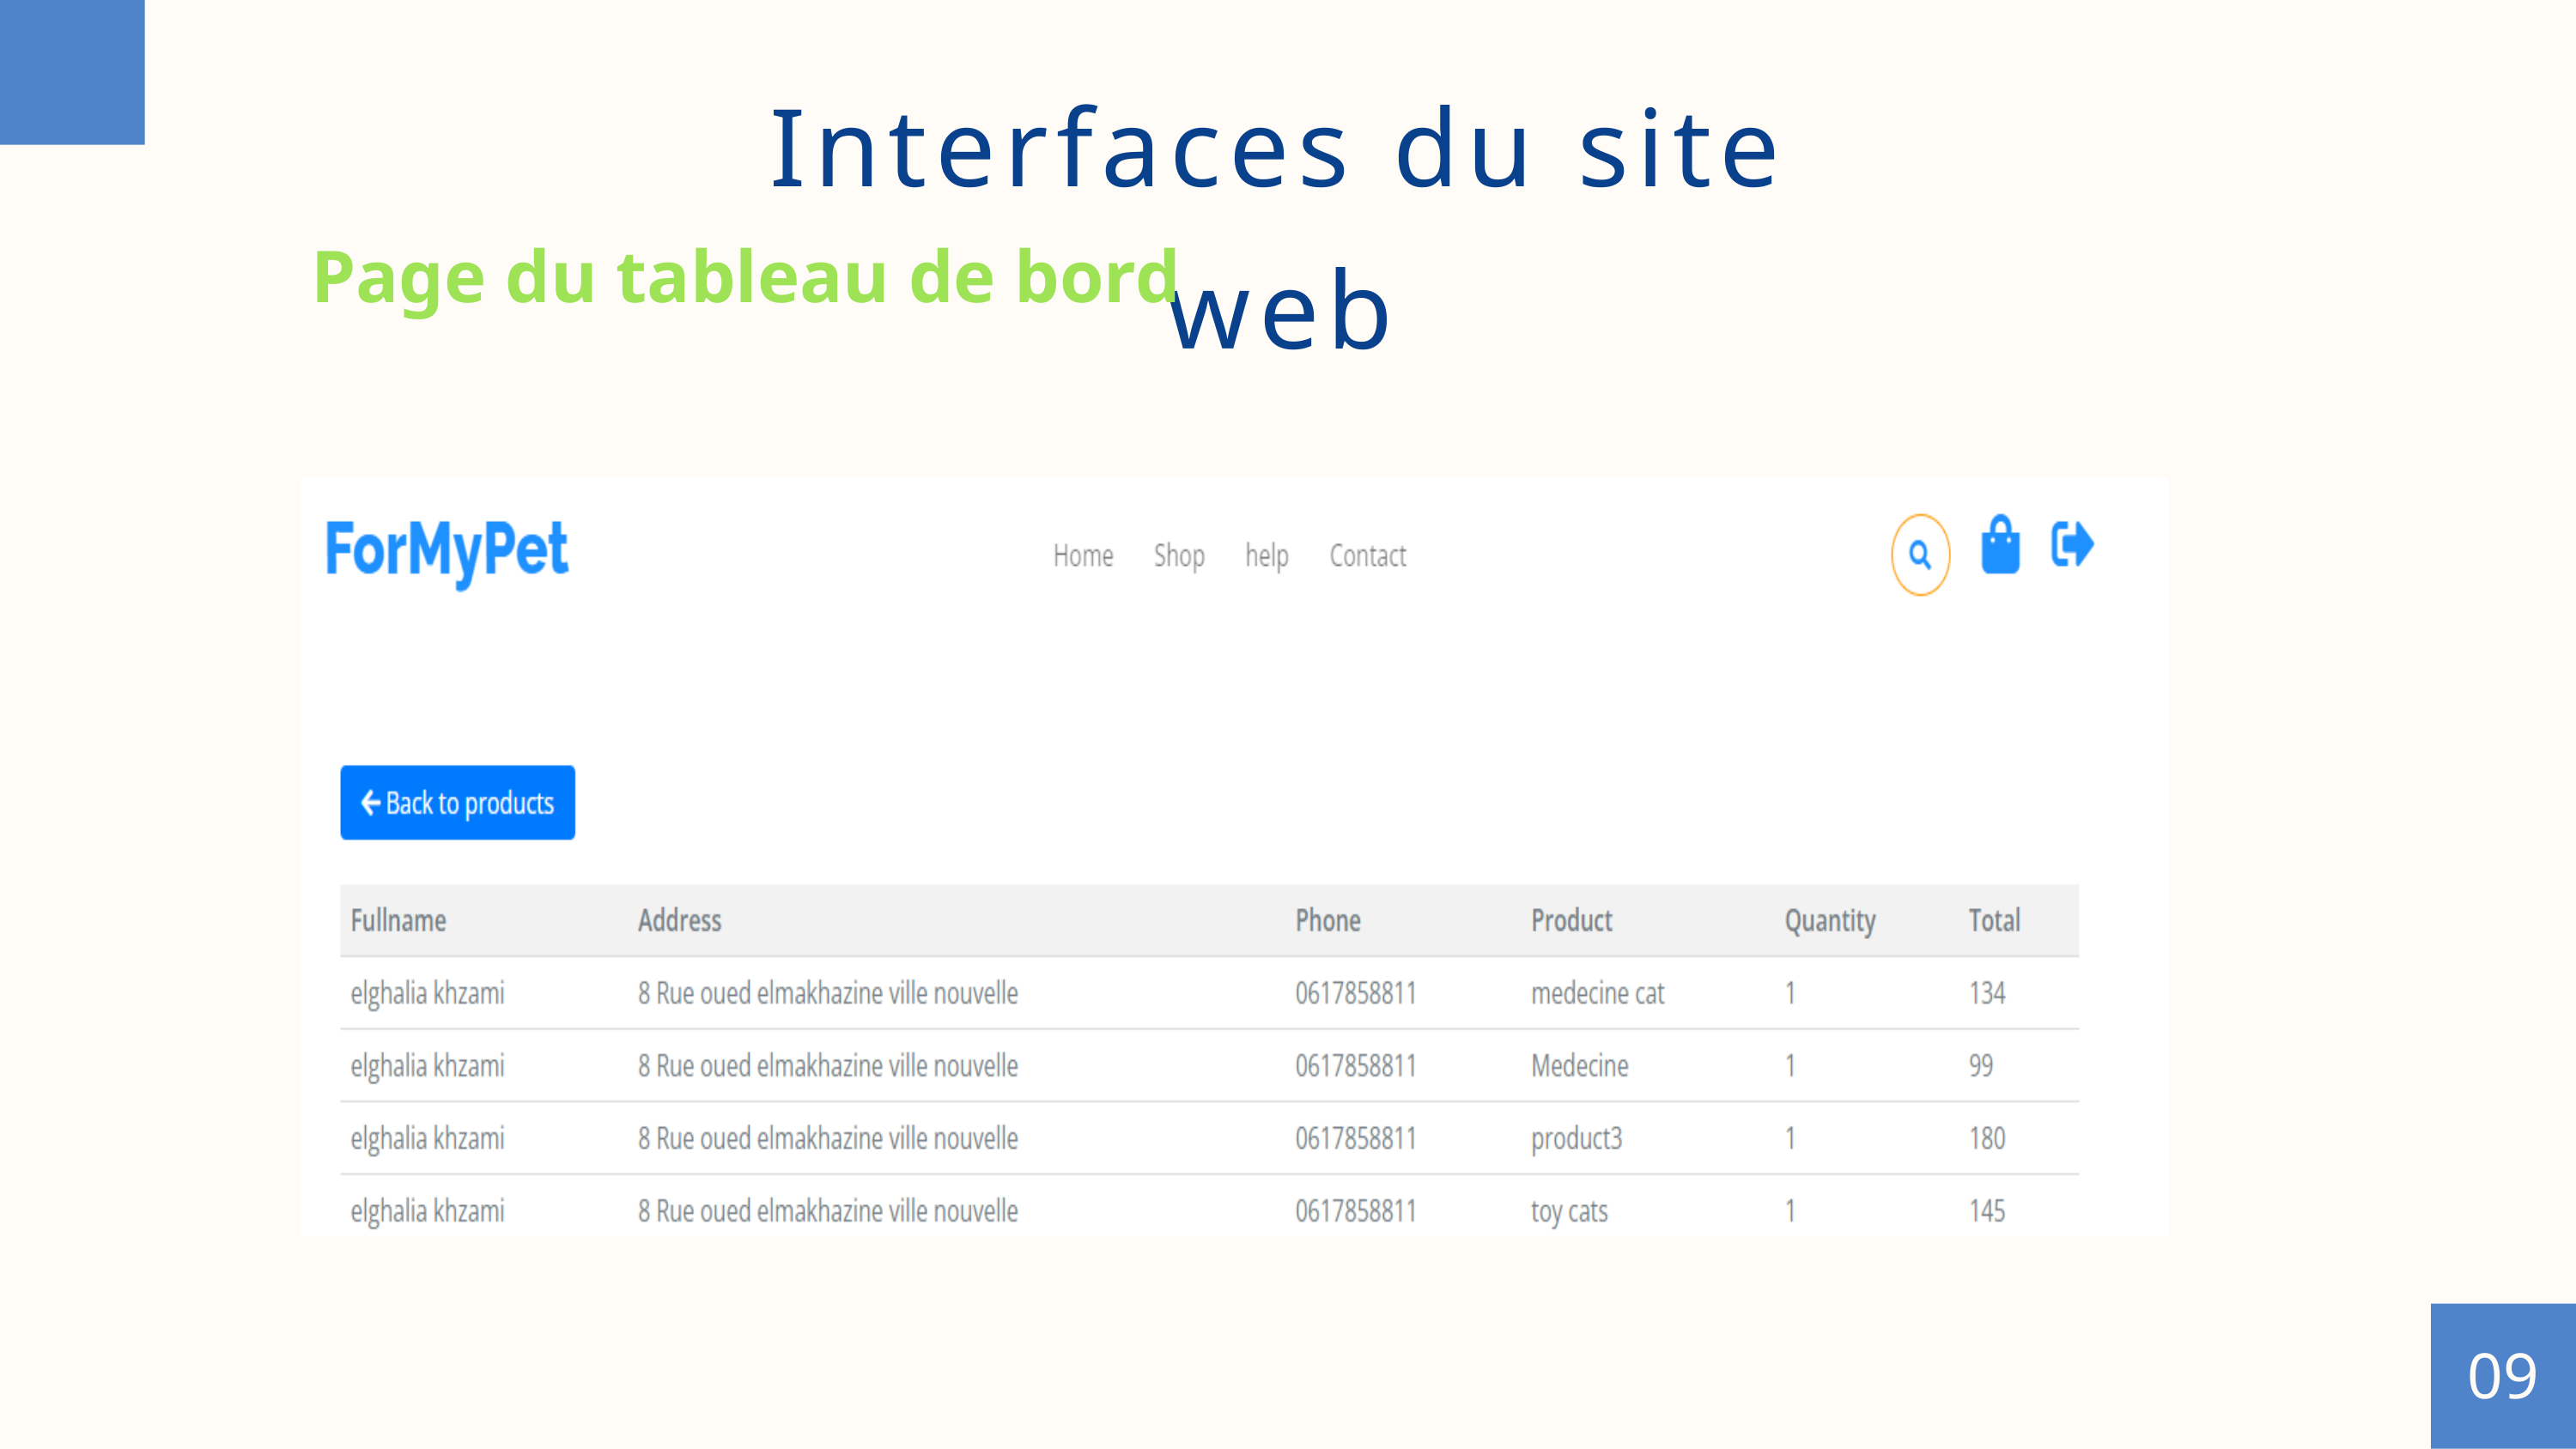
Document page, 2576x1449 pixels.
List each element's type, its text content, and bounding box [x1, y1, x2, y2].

picture [300, 476, 2169, 1237]
text_box Page du tableau de bord [311, 263, 1766, 317]
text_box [2430, 1303, 2576, 1449]
text_box Interfaces du site web [681, 45, 1879, 371]
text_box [0, 0, 145, 145]
